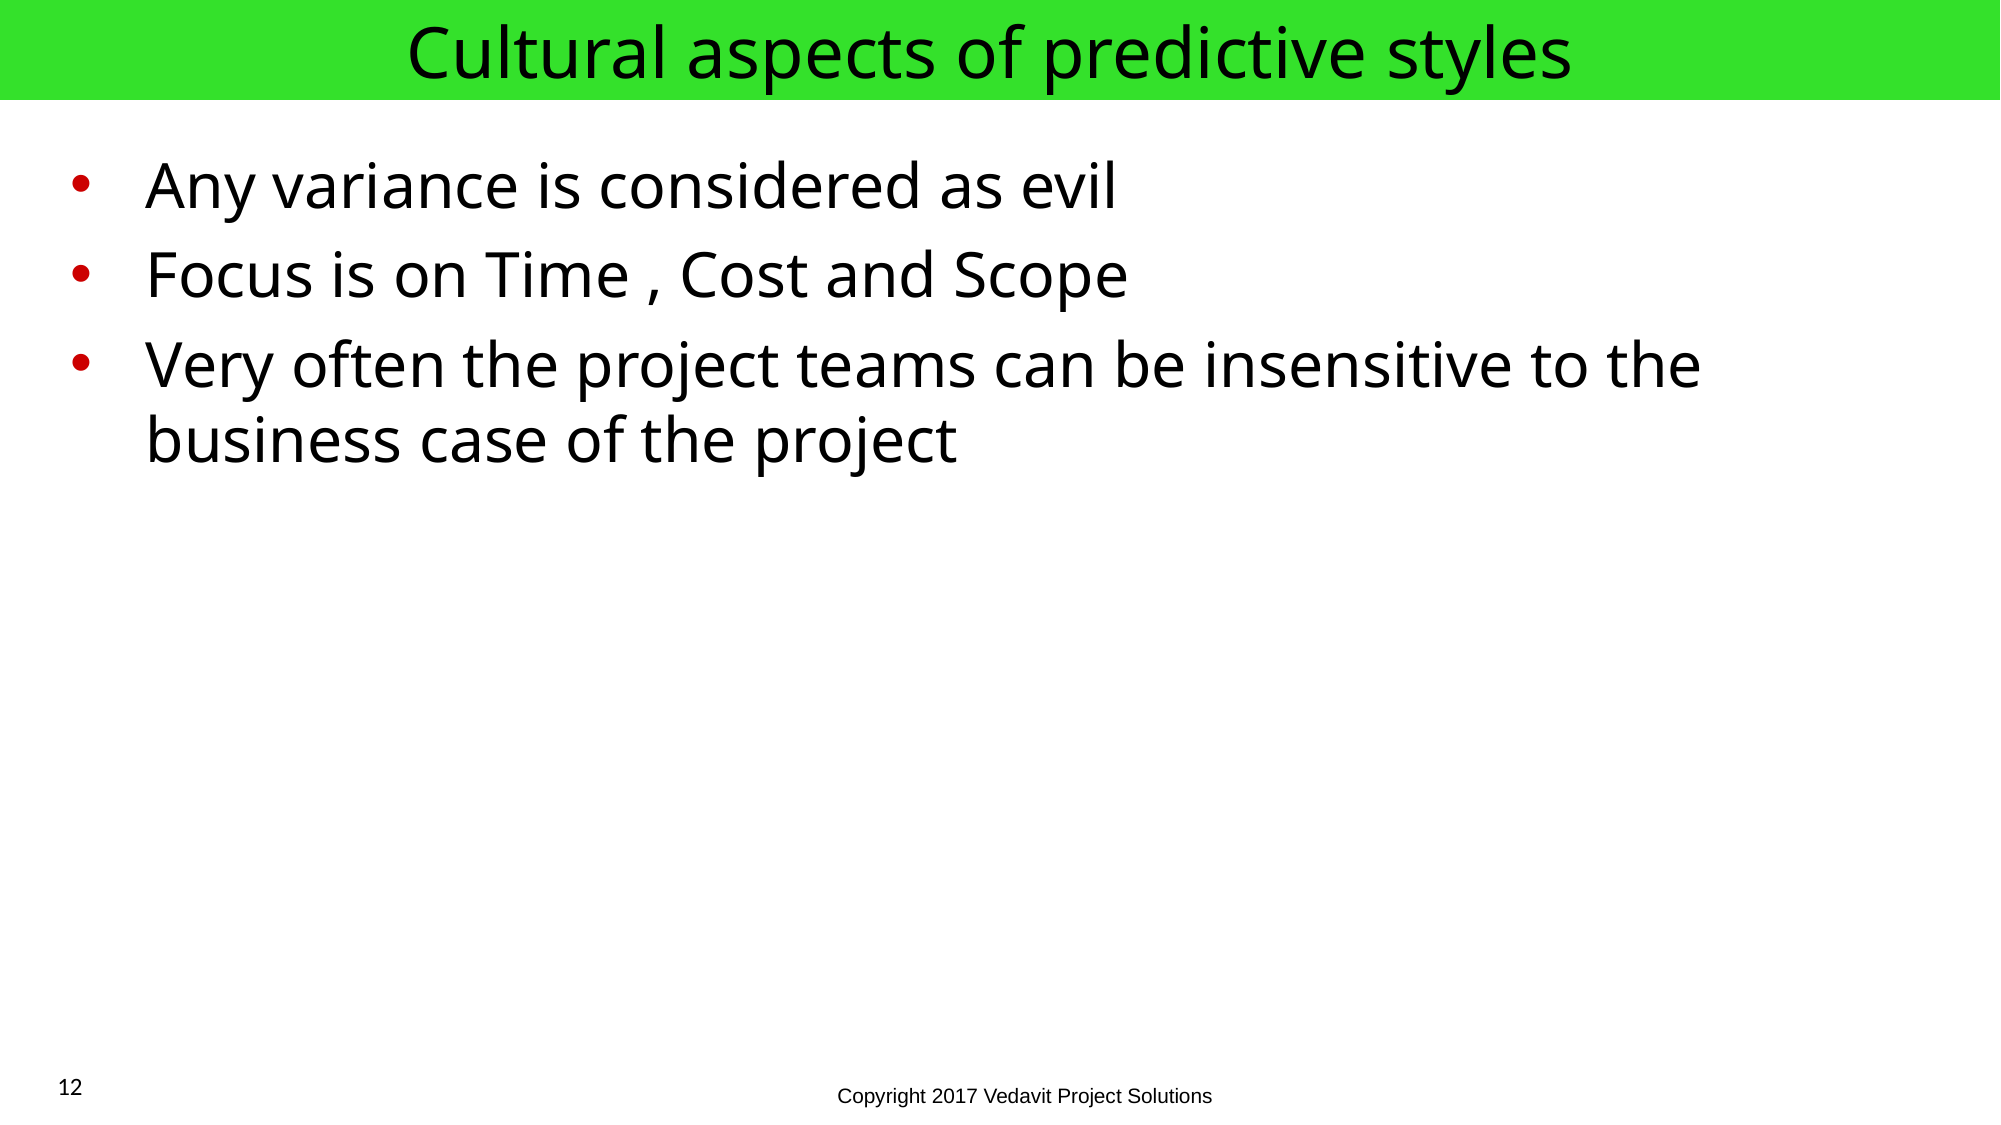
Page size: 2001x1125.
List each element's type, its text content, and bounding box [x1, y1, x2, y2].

title Cultural aspects of predictive styles [0, 0, 2000, 100]
slide_number 12 [3, 1055, 137, 1116]
list Any variance is considered as evil Focus is on Time , Cost and Scope Very often the project teams can be insensitive to the business case of the project [62, 137, 1938, 1013]
